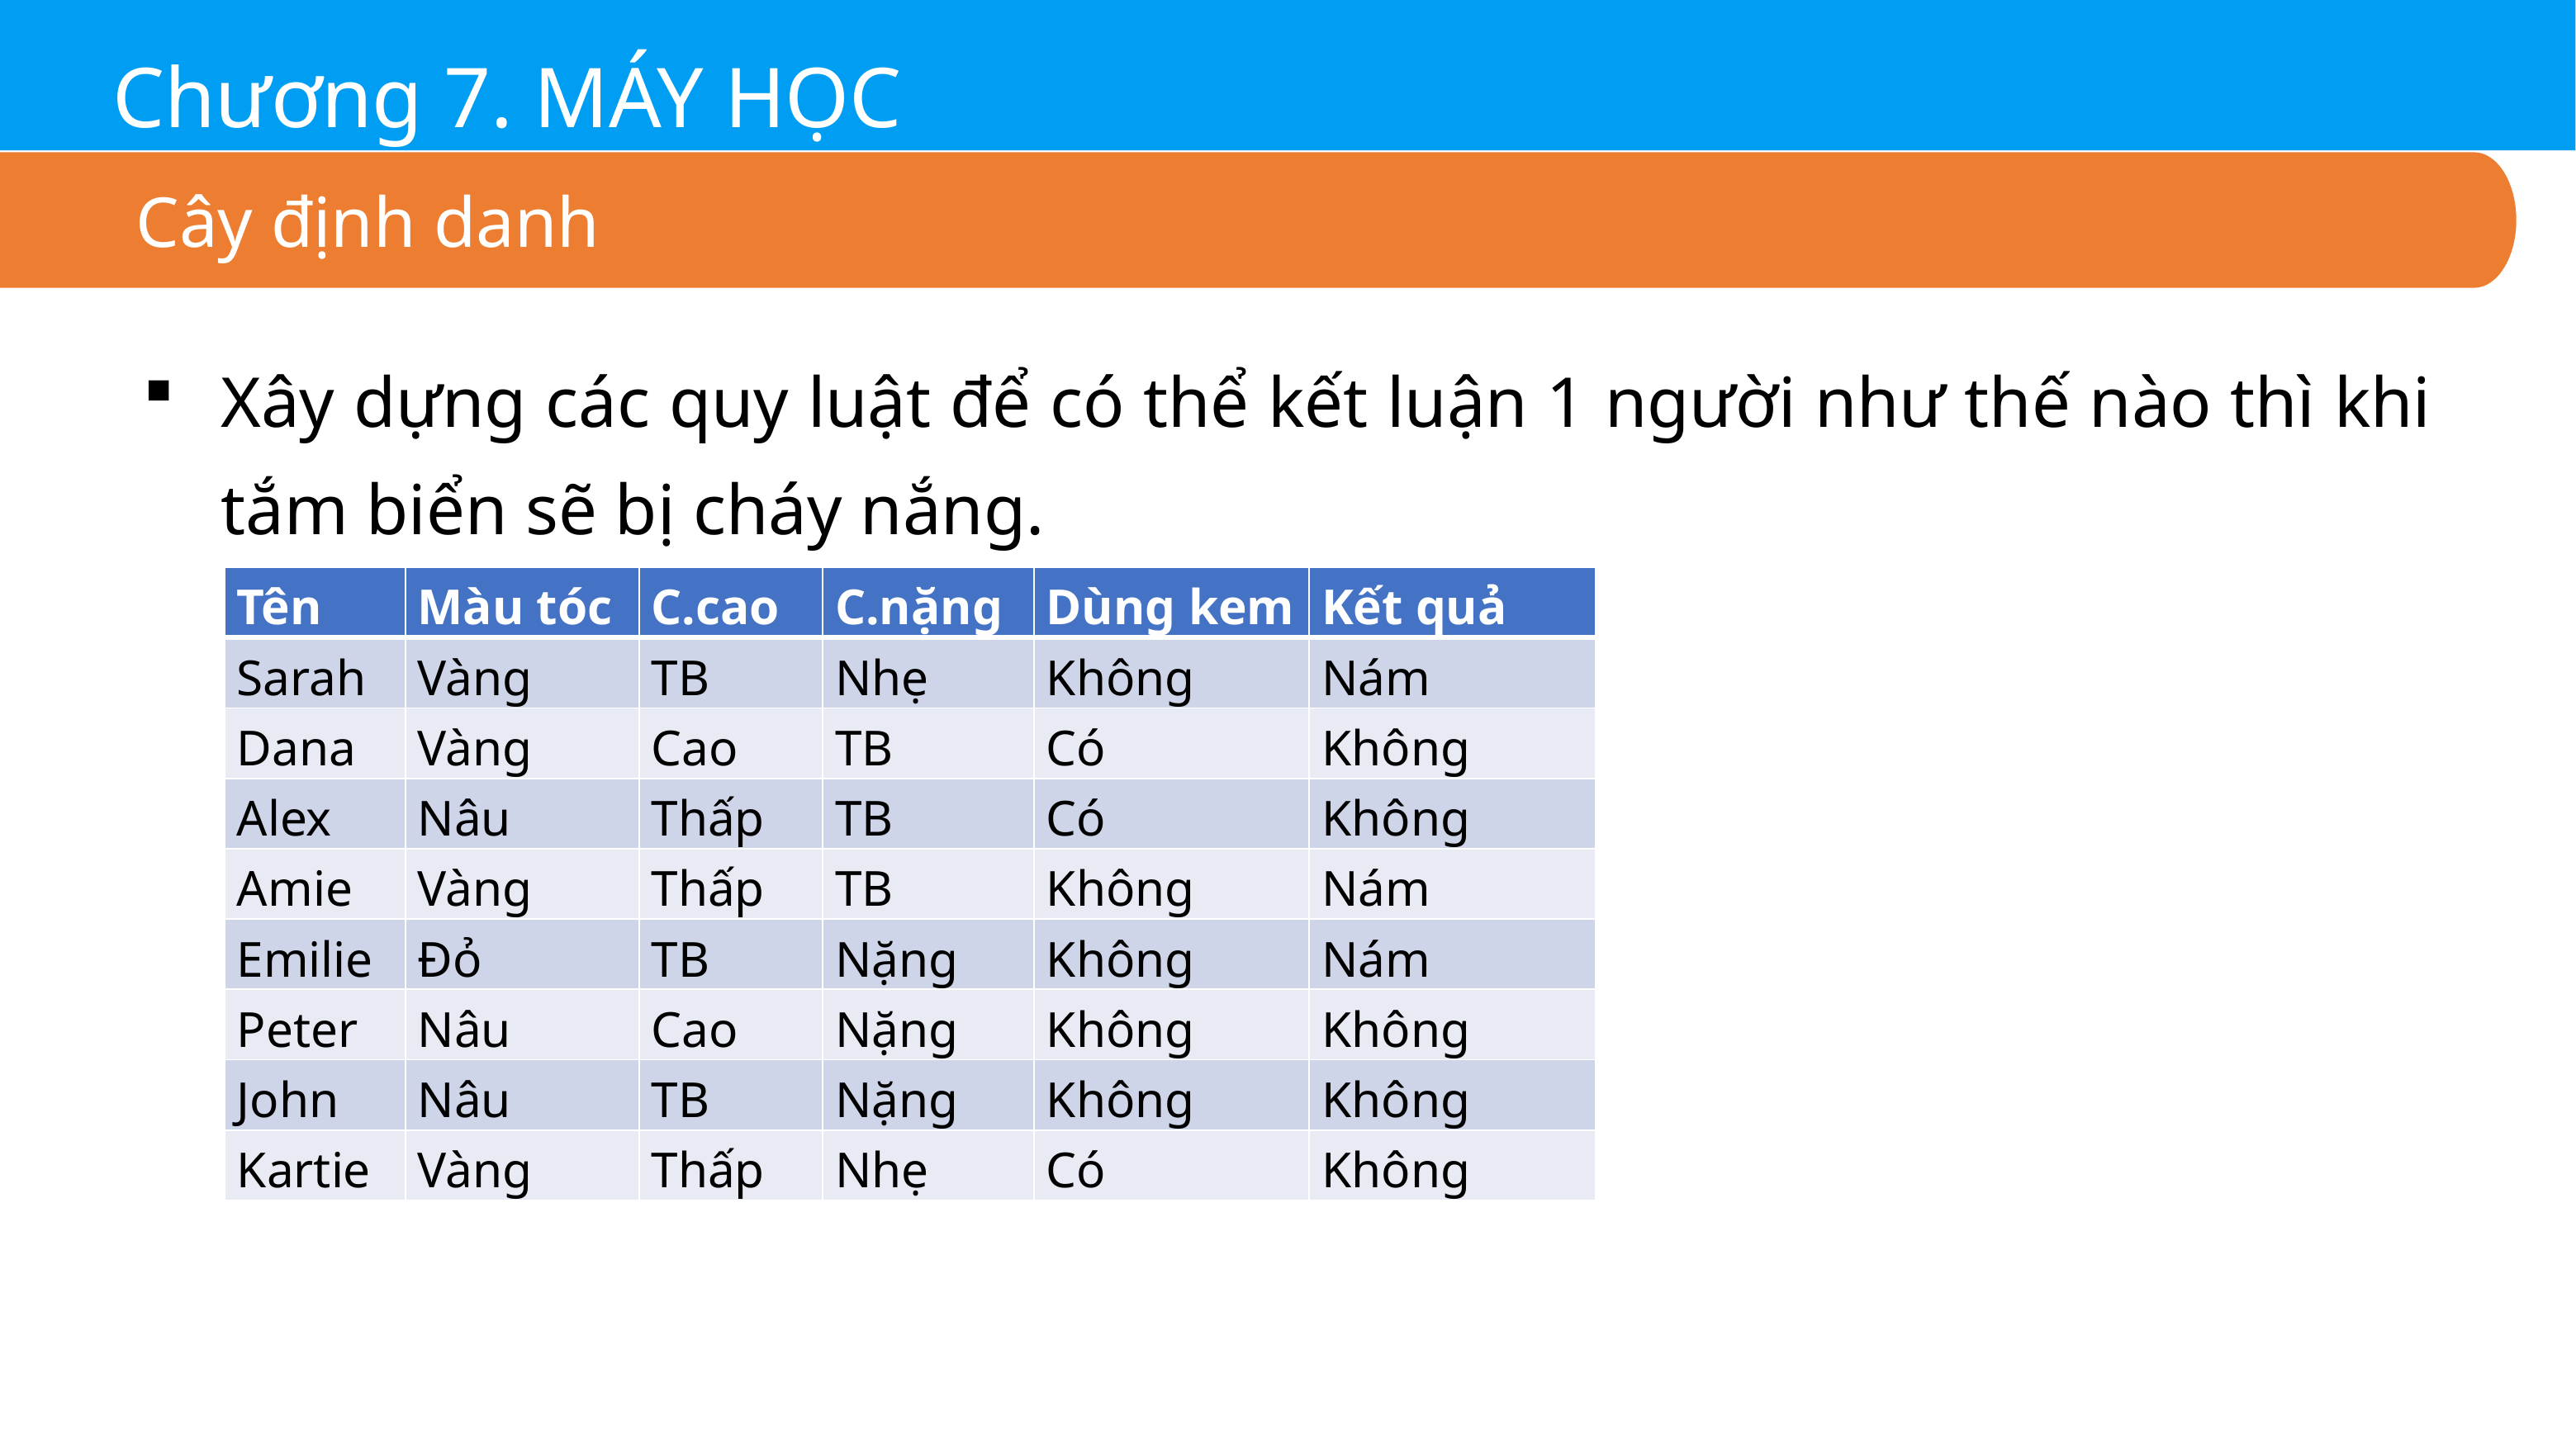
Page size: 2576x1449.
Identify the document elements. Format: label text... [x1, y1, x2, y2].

table_cell Nâu [406, 779, 638, 848]
table_cell Nặng [823, 990, 1033, 1059]
table_cell Không [1310, 1060, 1595, 1129]
table_cell Vàng [406, 640, 638, 708]
table_cell Nám [1310, 640, 1595, 708]
table_cell Emilie [225, 920, 405, 988]
table_cell Không [1310, 990, 1595, 1059]
table_cell Không [1035, 920, 1308, 988]
table_cell Không [1310, 779, 1595, 848]
table_header Dùng kem [1035, 568, 1308, 635]
table_cell Thấp [640, 1131, 822, 1200]
table_cell Đỏ [406, 920, 638, 988]
table_header Màu tóc [406, 568, 638, 635]
table_cell Không [1310, 708, 1595, 778]
table_cell Alex [225, 779, 405, 848]
text_box Chương 7. MÁY HỌC [111, 43, 2434, 144]
table_cell Vàng [406, 1131, 638, 1200]
table_cell Cao [640, 990, 822, 1059]
table_cell Nâu [406, 990, 638, 1059]
table_cell Không [1035, 990, 1308, 1059]
table_cell Nâu [406, 1060, 638, 1129]
table_cell TB [823, 779, 1033, 848]
table_cell Thấp [640, 850, 822, 918]
table_header C.cao [640, 568, 822, 635]
table_cell Nám [1310, 920, 1595, 988]
table_cell Amie [225, 850, 405, 918]
table_cell TB [823, 850, 1033, 918]
table_cell Nhẹ [823, 640, 1033, 708]
table_cell Có [1035, 779, 1308, 848]
table_cell TB [823, 708, 1033, 778]
text_box Cây định danh [0, 150, 2518, 290]
table_cell Kartie [225, 1131, 405, 1200]
text_box [0, 0, 2576, 151]
table_cell Không [1035, 850, 1308, 918]
table_cell Nám [1310, 850, 1595, 918]
table_cell Nặng [823, 920, 1033, 988]
table_cell TB [640, 920, 822, 988]
table_cell Không [1035, 640, 1308, 708]
table_header Kết quả [1310, 568, 1595, 635]
table_cell Có [1035, 1131, 1308, 1200]
table_cell Không [1310, 1131, 1595, 1200]
table_cell Có [1035, 708, 1308, 778]
table_header C.nặng [823, 568, 1033, 635]
table_cell Sarah [225, 640, 405, 708]
table_cell Thấp [640, 779, 822, 848]
table_cell Không [1035, 1060, 1308, 1129]
table_cell Peter [225, 990, 405, 1059]
table_cell Nhẹ [823, 1131, 1033, 1200]
text_box Xây dựng các quy luật để có thể kết luận 1 người như thế nào thì khi tắm biển sẽ bị cháy nắng. [141, 332, 2434, 548]
table_cell Dana [225, 708, 405, 778]
table_cell Cao [640, 708, 822, 778]
table_cell John [225, 1060, 405, 1129]
table_cell Nặng [823, 1060, 1033, 1129]
table_header Tên [225, 568, 405, 635]
table_cell Vàng [406, 708, 638, 778]
table_cell TB [640, 1060, 822, 1129]
table_cell Vàng [406, 850, 638, 918]
table_cell TB [640, 640, 822, 708]
